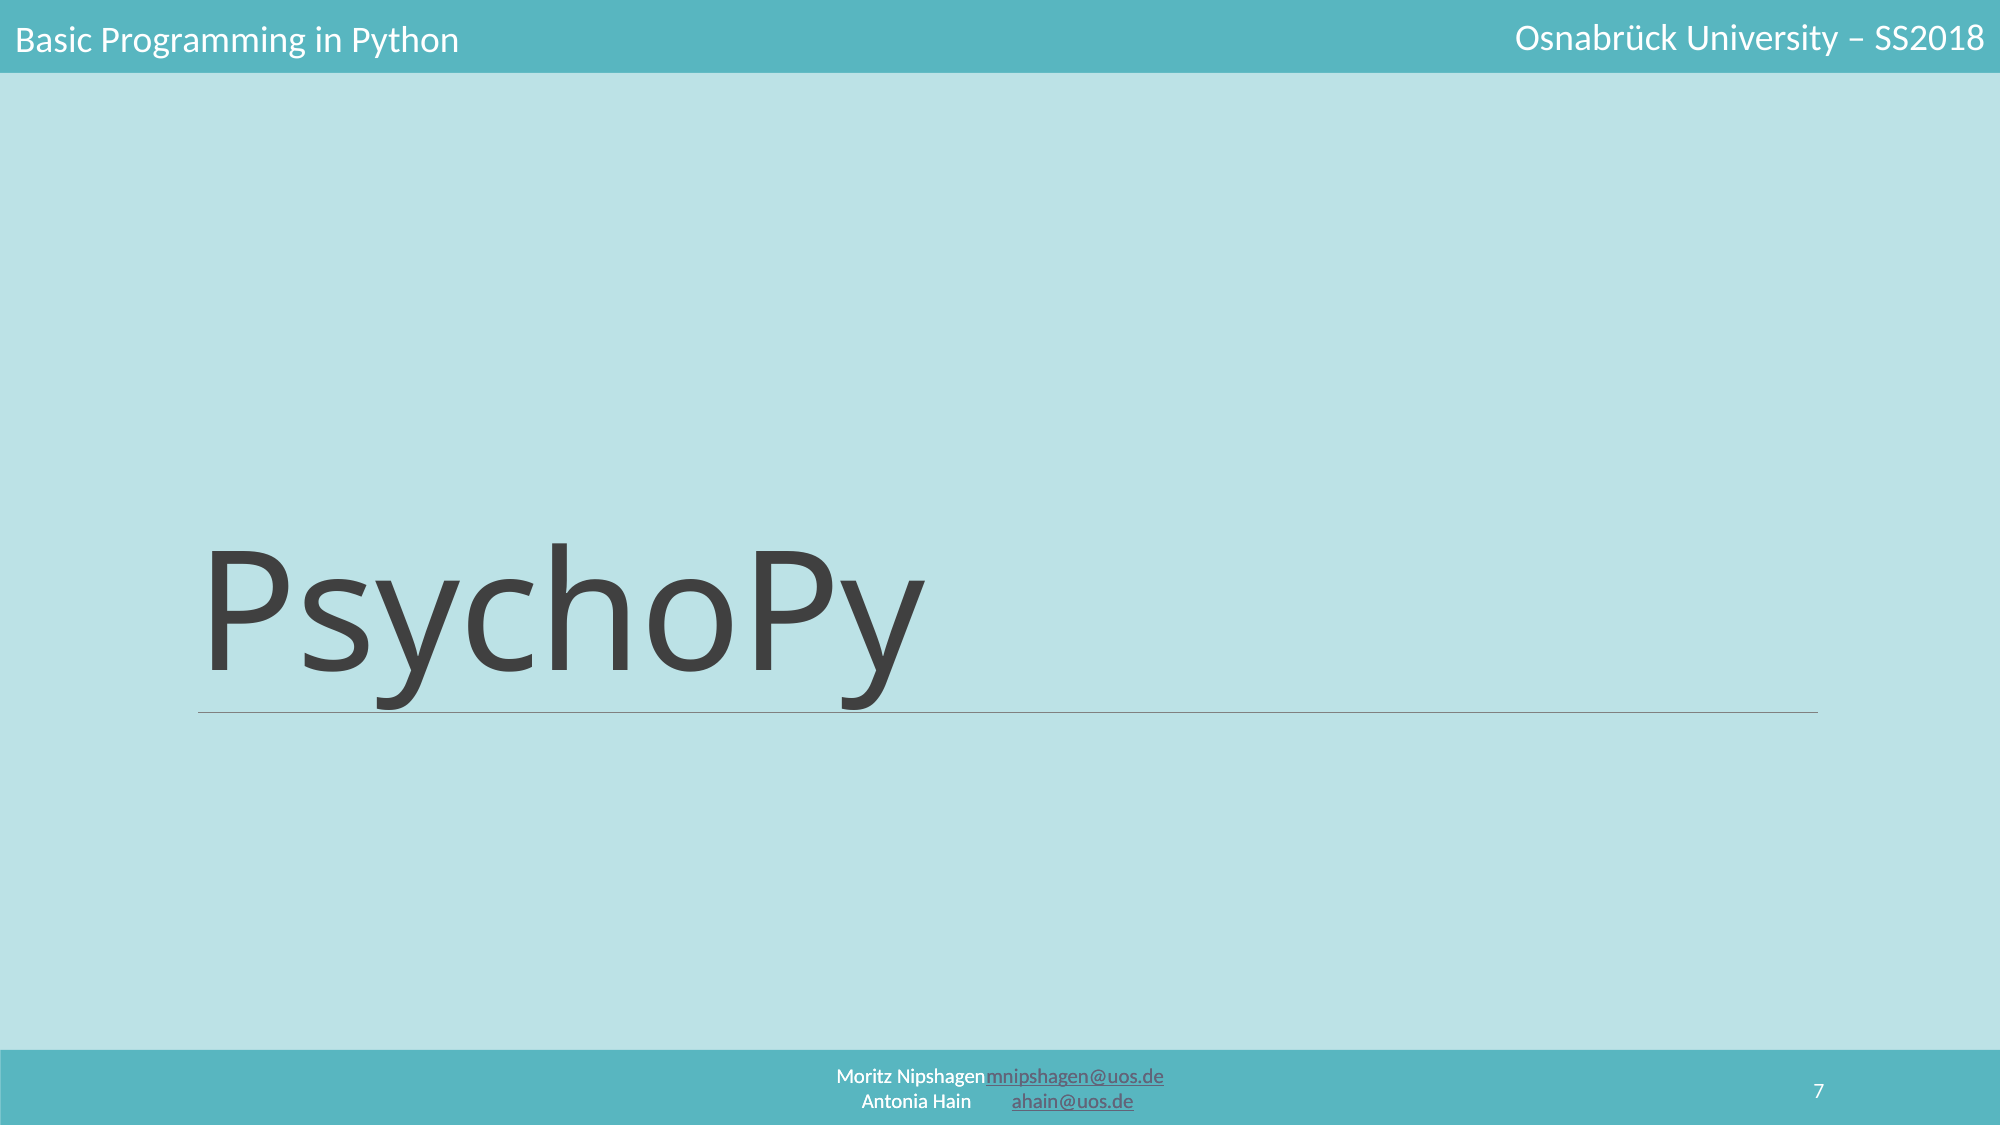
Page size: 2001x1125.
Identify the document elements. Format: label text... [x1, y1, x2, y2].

slide_number 7 [1624, 1059, 1840, 1120]
title PsychoPy [181, 206, 1830, 713]
